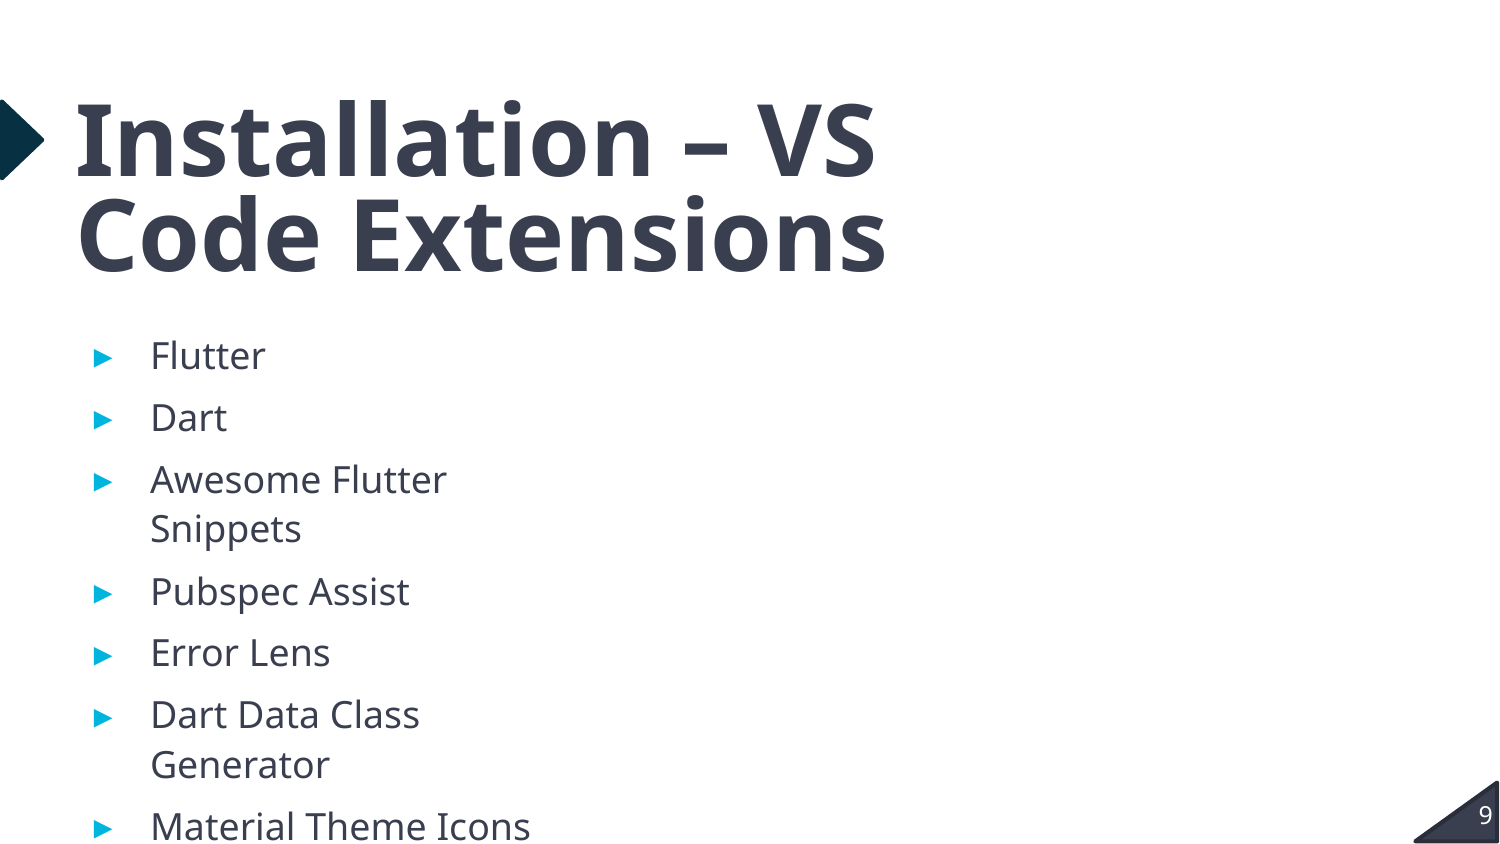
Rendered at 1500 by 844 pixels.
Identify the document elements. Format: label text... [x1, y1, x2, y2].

slide_number 9 [1418, 757, 1493, 834]
title Installation – VS Code Extensions [75, 99, 1001, 277]
list Flutter Dart Awesome Flutter Snippets Pubspec Assist Error Lens Dart Data Class Generator Material Theme Icons [75, 327, 608, 767]
